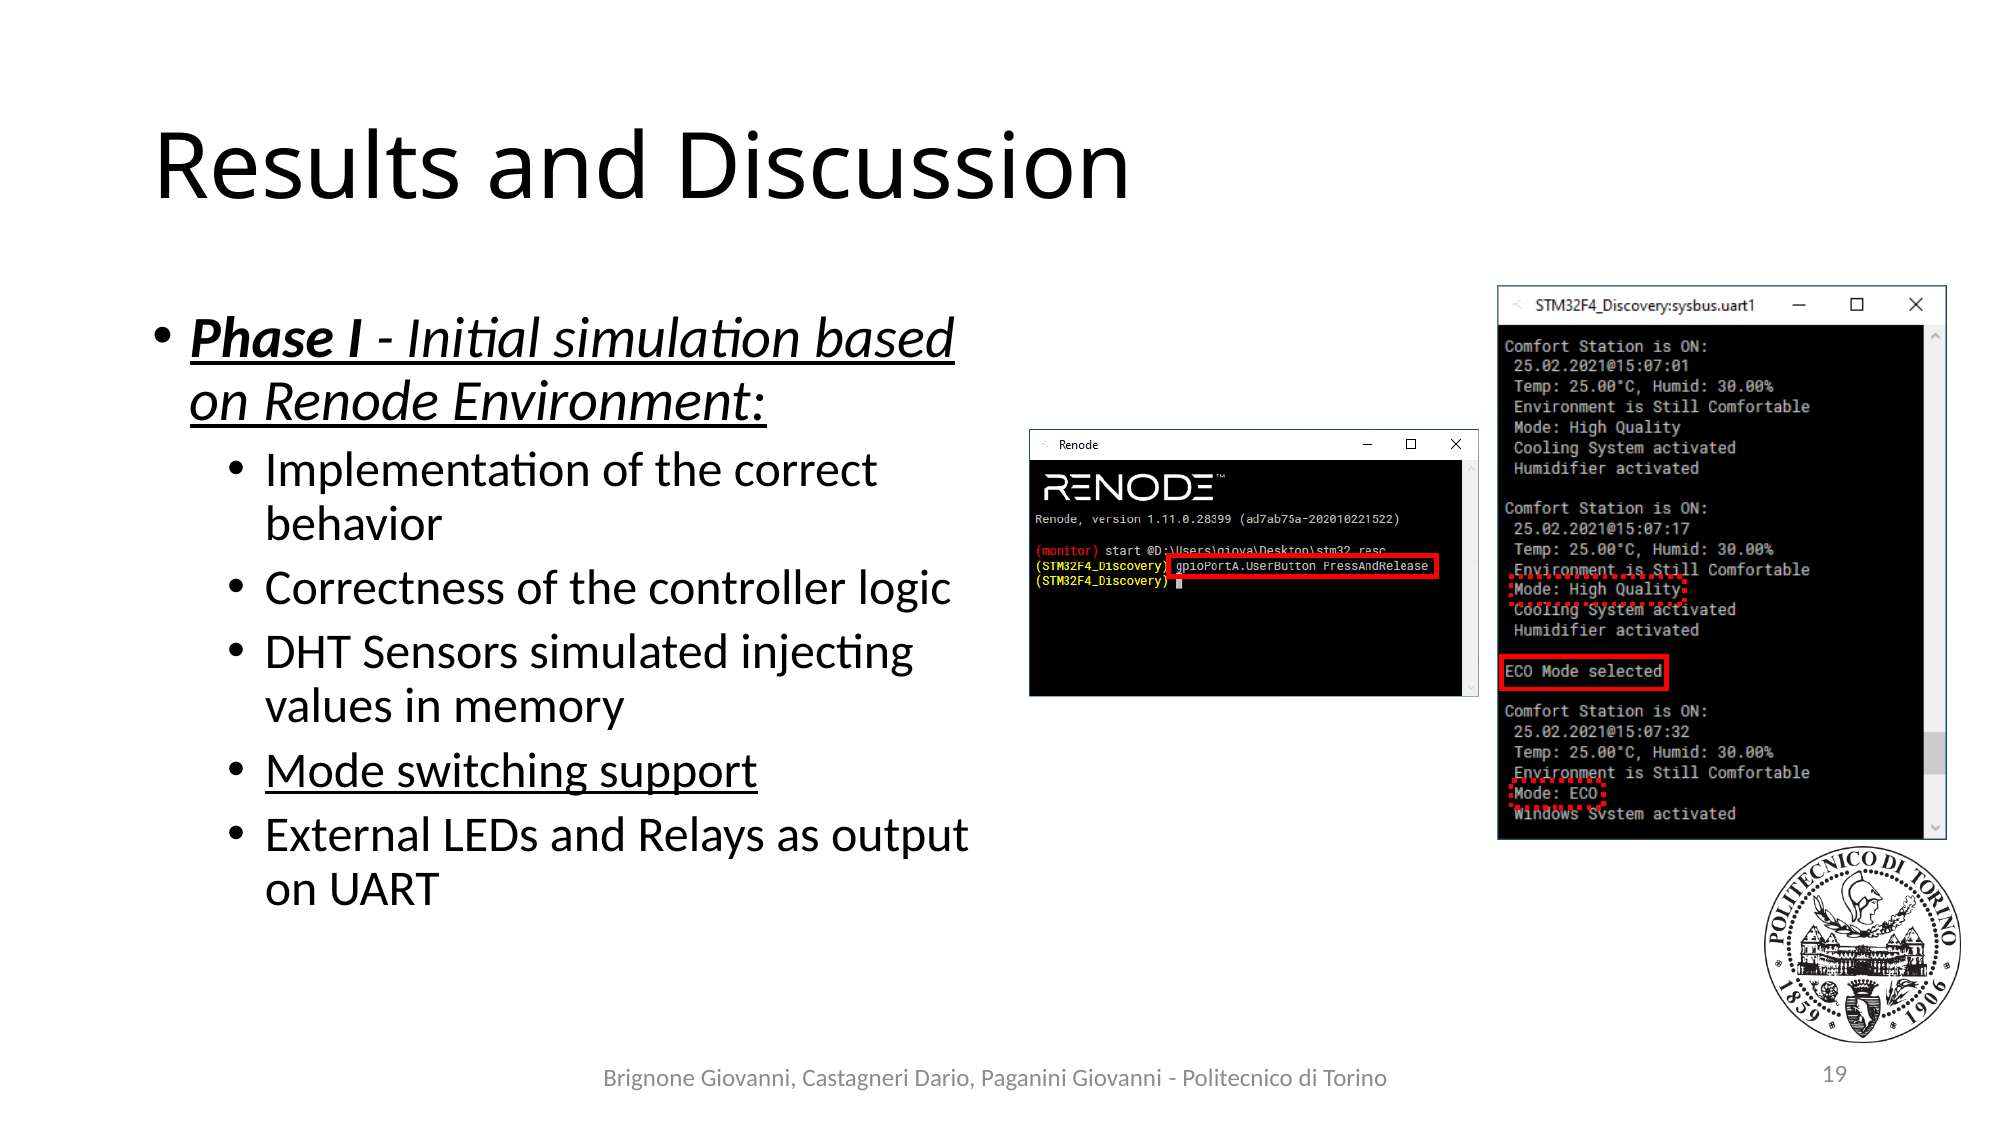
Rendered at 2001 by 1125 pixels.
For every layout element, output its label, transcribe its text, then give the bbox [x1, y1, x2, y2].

list Phase I - Initial simulation based on Renode Environment: Implementation of the correct behavior Correctness of the controller logic DHT Sensors simulated injecting values in memory Mode switching support External LEDs and Relays as output on UART [137, 299, 988, 1014]
slide_number 19 [1412, 1042, 1863, 1103]
picture [1028, 428, 1479, 697]
footer Brignone Giovanni, Castagneri Dario, Paganini Giovanni - Politecnico di Torino [540, 1046, 1452, 1107]
title Results and Discussion [137, 59, 1863, 278]
picture [1496, 284, 1947, 840]
picture [1764, 846, 1961, 1043]
